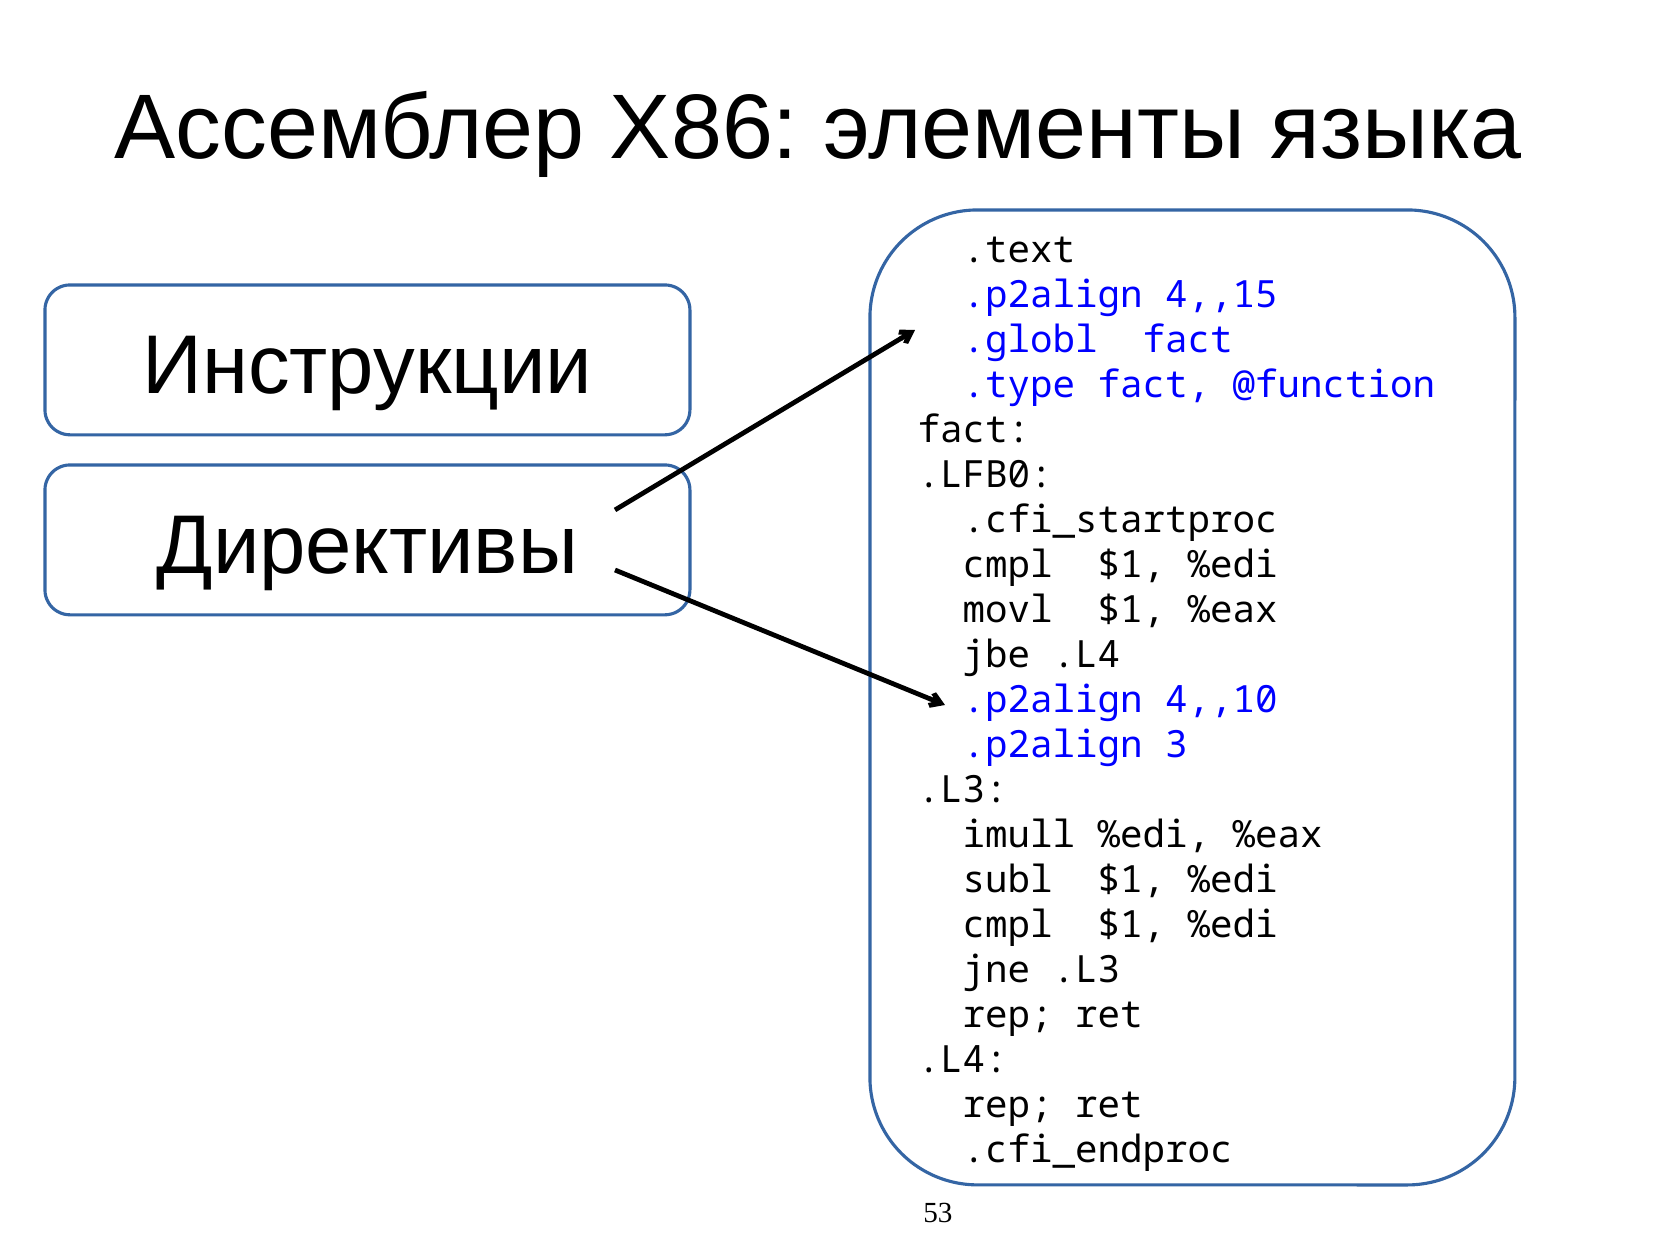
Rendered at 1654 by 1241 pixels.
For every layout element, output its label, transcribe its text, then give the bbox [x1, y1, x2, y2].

title Ассемблер X86: элементы языка [75, 17, 1564, 225]
text_box [614, 330, 916, 511]
text_box .text .p2align 4,,15 .globl fact .type fact, @function fact: .LFB0: .cfi_startproc cmpl $1, %edi movl $1, %eax jbe .L4 .p2align 4,,10 .p2align 3 .L3: imull %edi, %eax subl $1, %edi cmpl $1, %edi jne .L3 rep; ret .L4: rep; ret .cfi_endproc [869, 209, 1515, 1185]
slide_number 53 [567, 1193, 953, 1241]
text_box [614, 569, 946, 707]
text_box Инструкции [44, 284, 690, 435]
text_box Директивы [44, 464, 690, 615]
